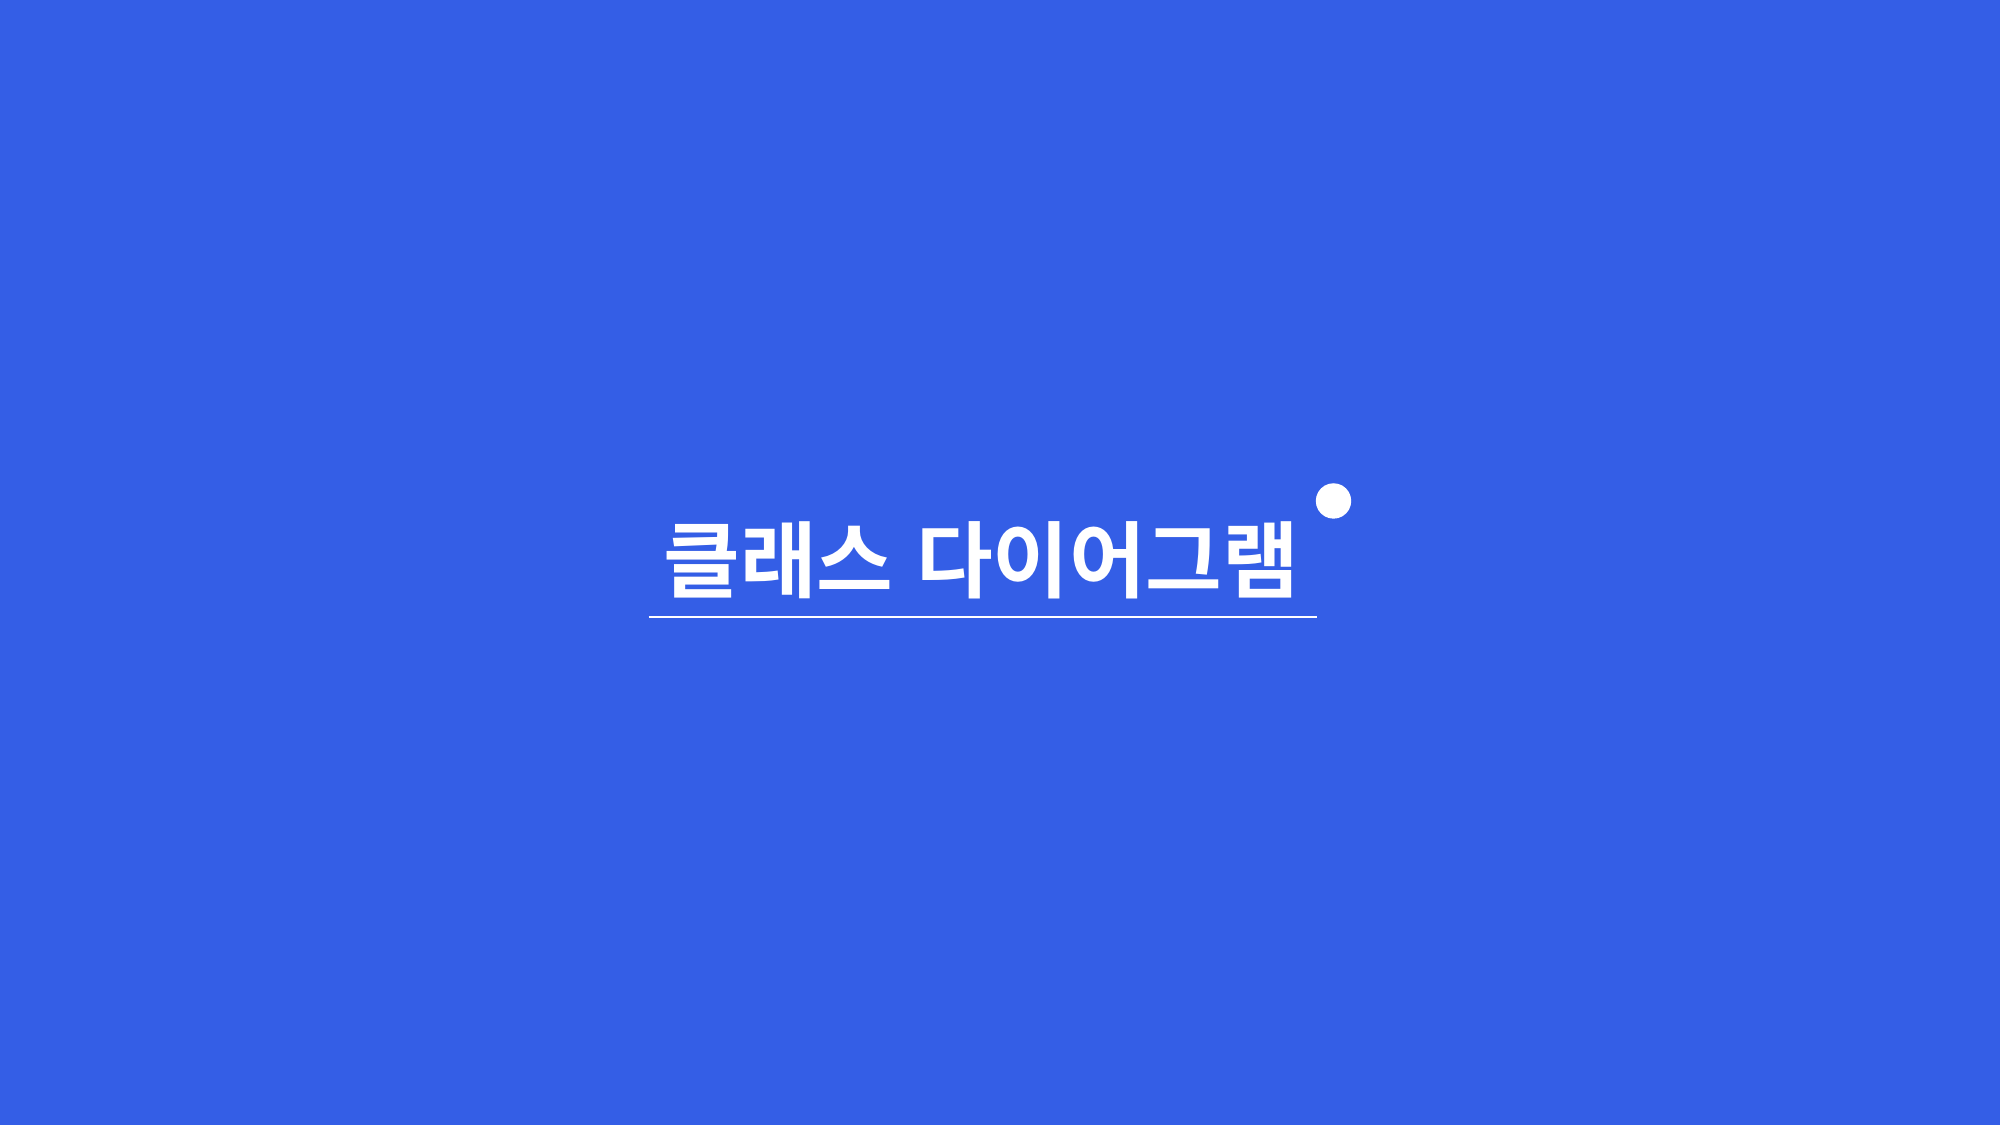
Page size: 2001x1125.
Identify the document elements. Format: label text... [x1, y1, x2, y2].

text_box [1315, 483, 1352, 519]
text_box 클래스 다이어그램 [648, 501, 1352, 616]
